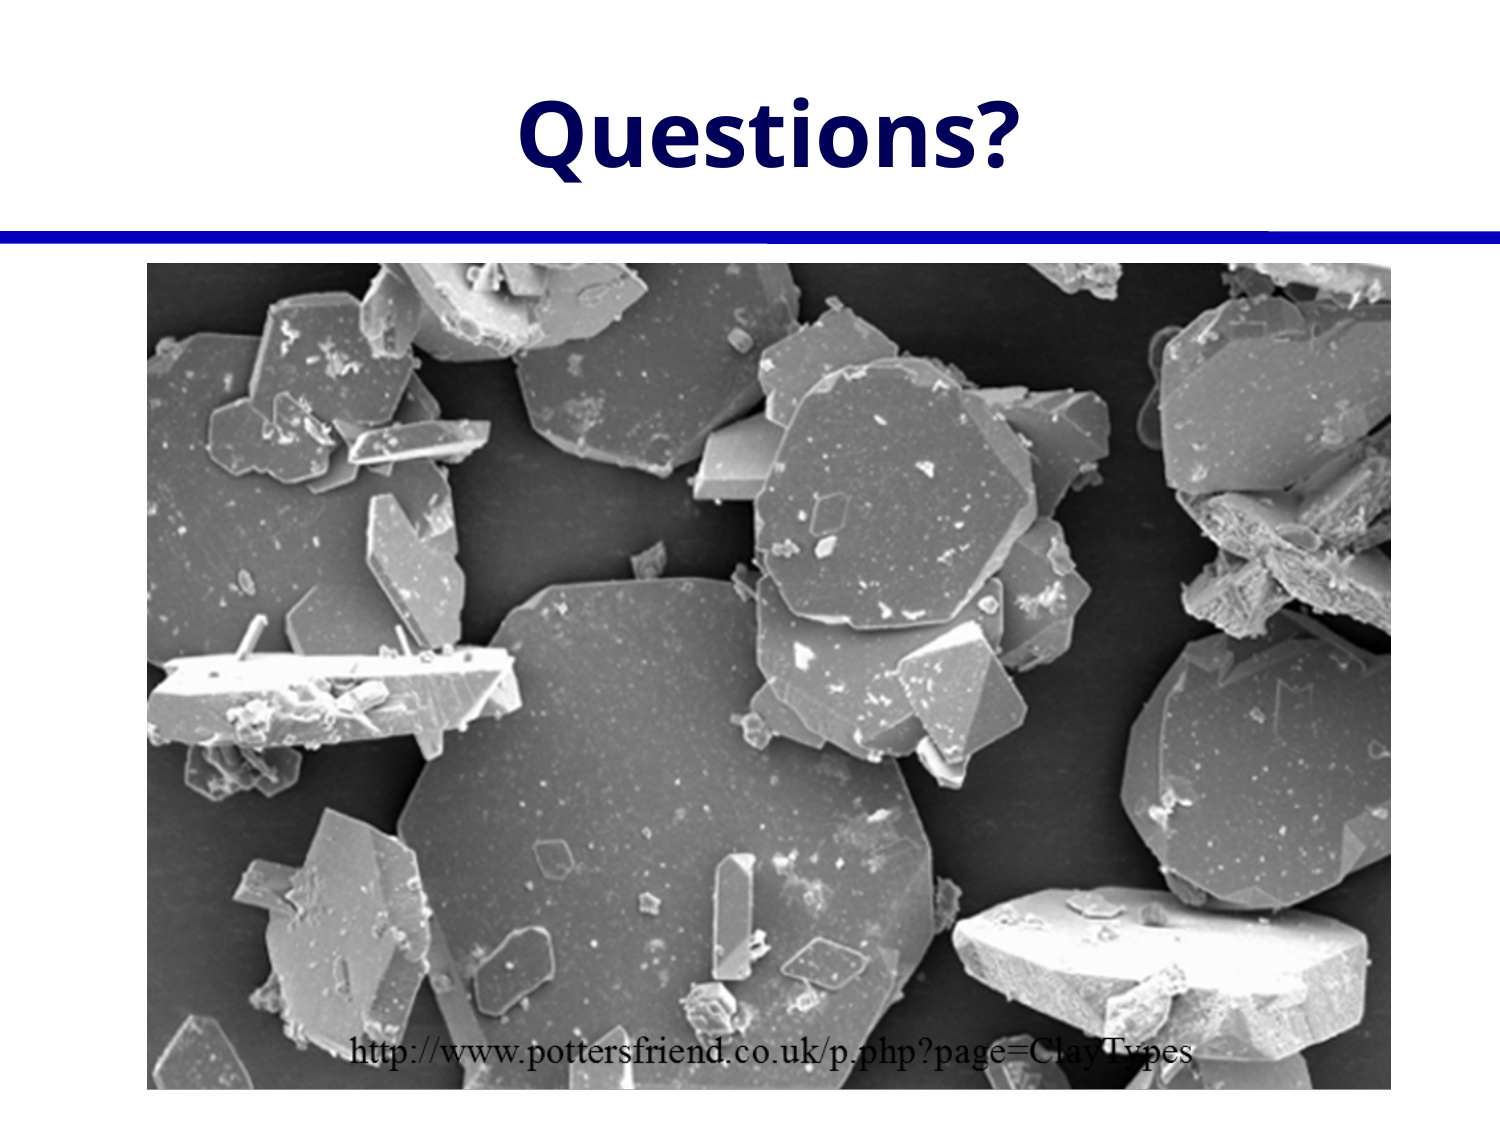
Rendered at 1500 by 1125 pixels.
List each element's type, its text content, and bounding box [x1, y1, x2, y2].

picture [147, 263, 1391, 1095]
title Questions? [75, 37, 1463, 225]
